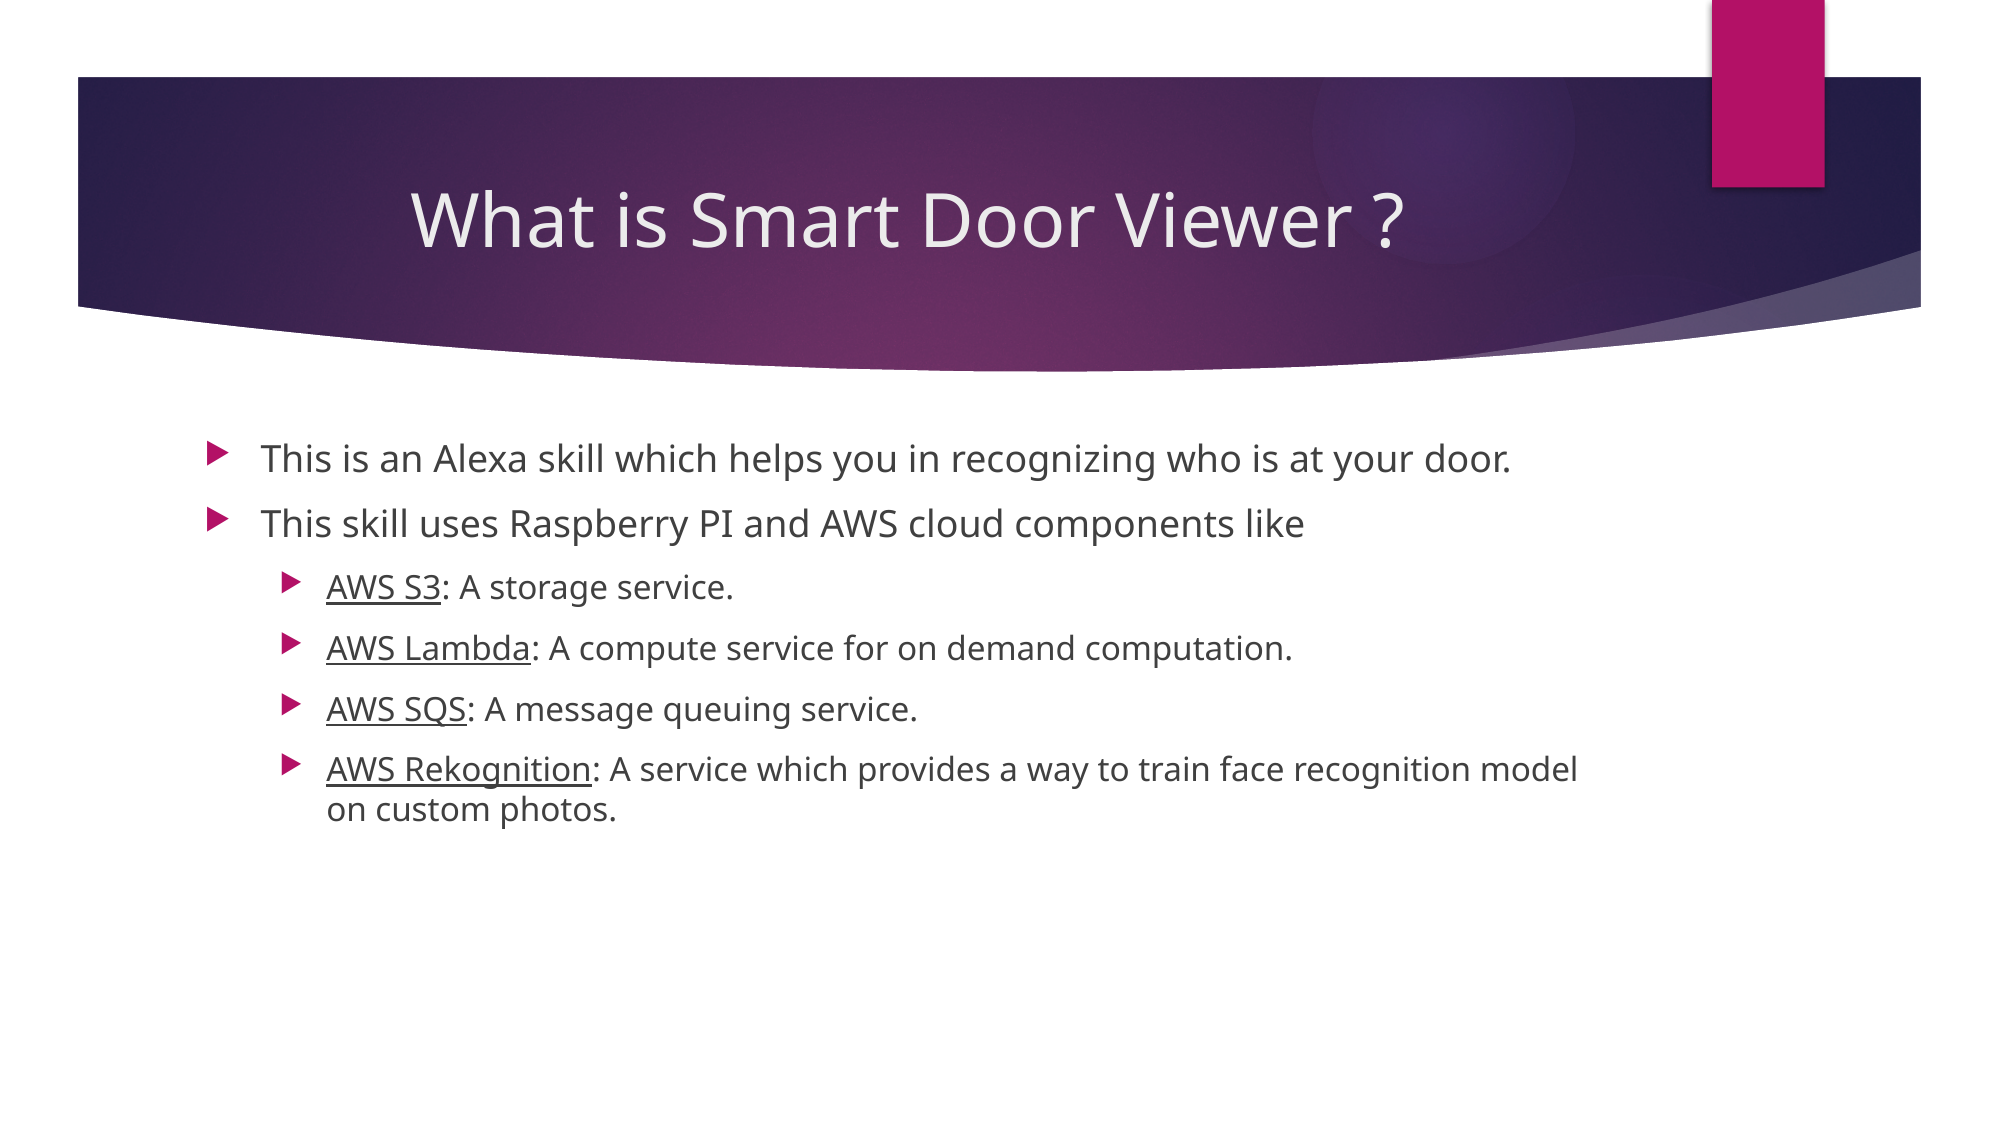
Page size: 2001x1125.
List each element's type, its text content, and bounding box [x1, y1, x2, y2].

list This is an Alexa skill which helps you in recognizing who is at your door. This skill uses Raspberry PI and AWS cloud components like AWS S3: A storage service. AWS Lambda: A compute service for on demand computation. AWS SQS: A message queuing service. AWS Rekognition: A service which provides a way to train face recognition model on custom photos. [189, 427, 1638, 988]
title What is Smart Door Viewer ? [189, 159, 1627, 276]
